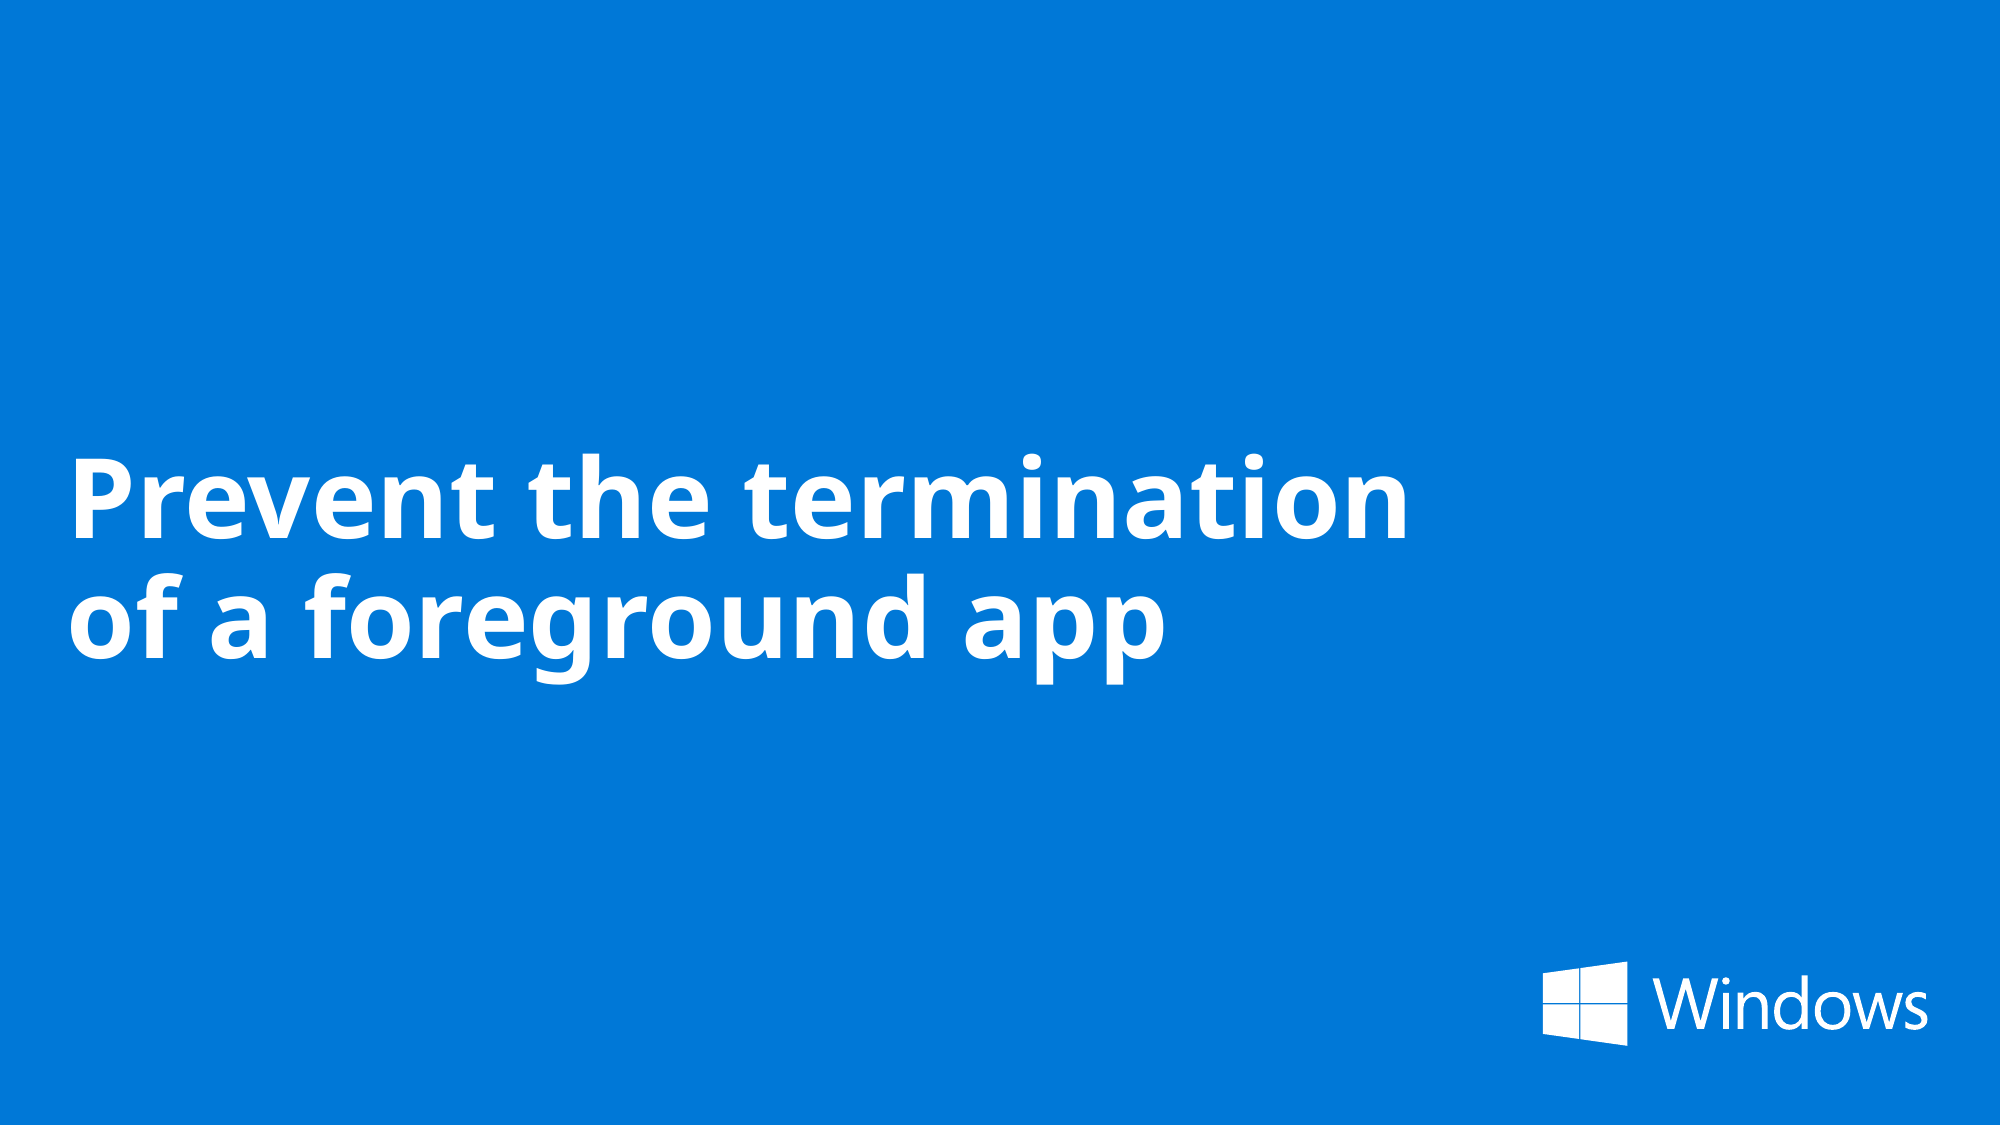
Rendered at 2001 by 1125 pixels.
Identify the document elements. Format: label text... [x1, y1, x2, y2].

title Prevent the termination of a foreground app [44, 483, 1954, 642]
